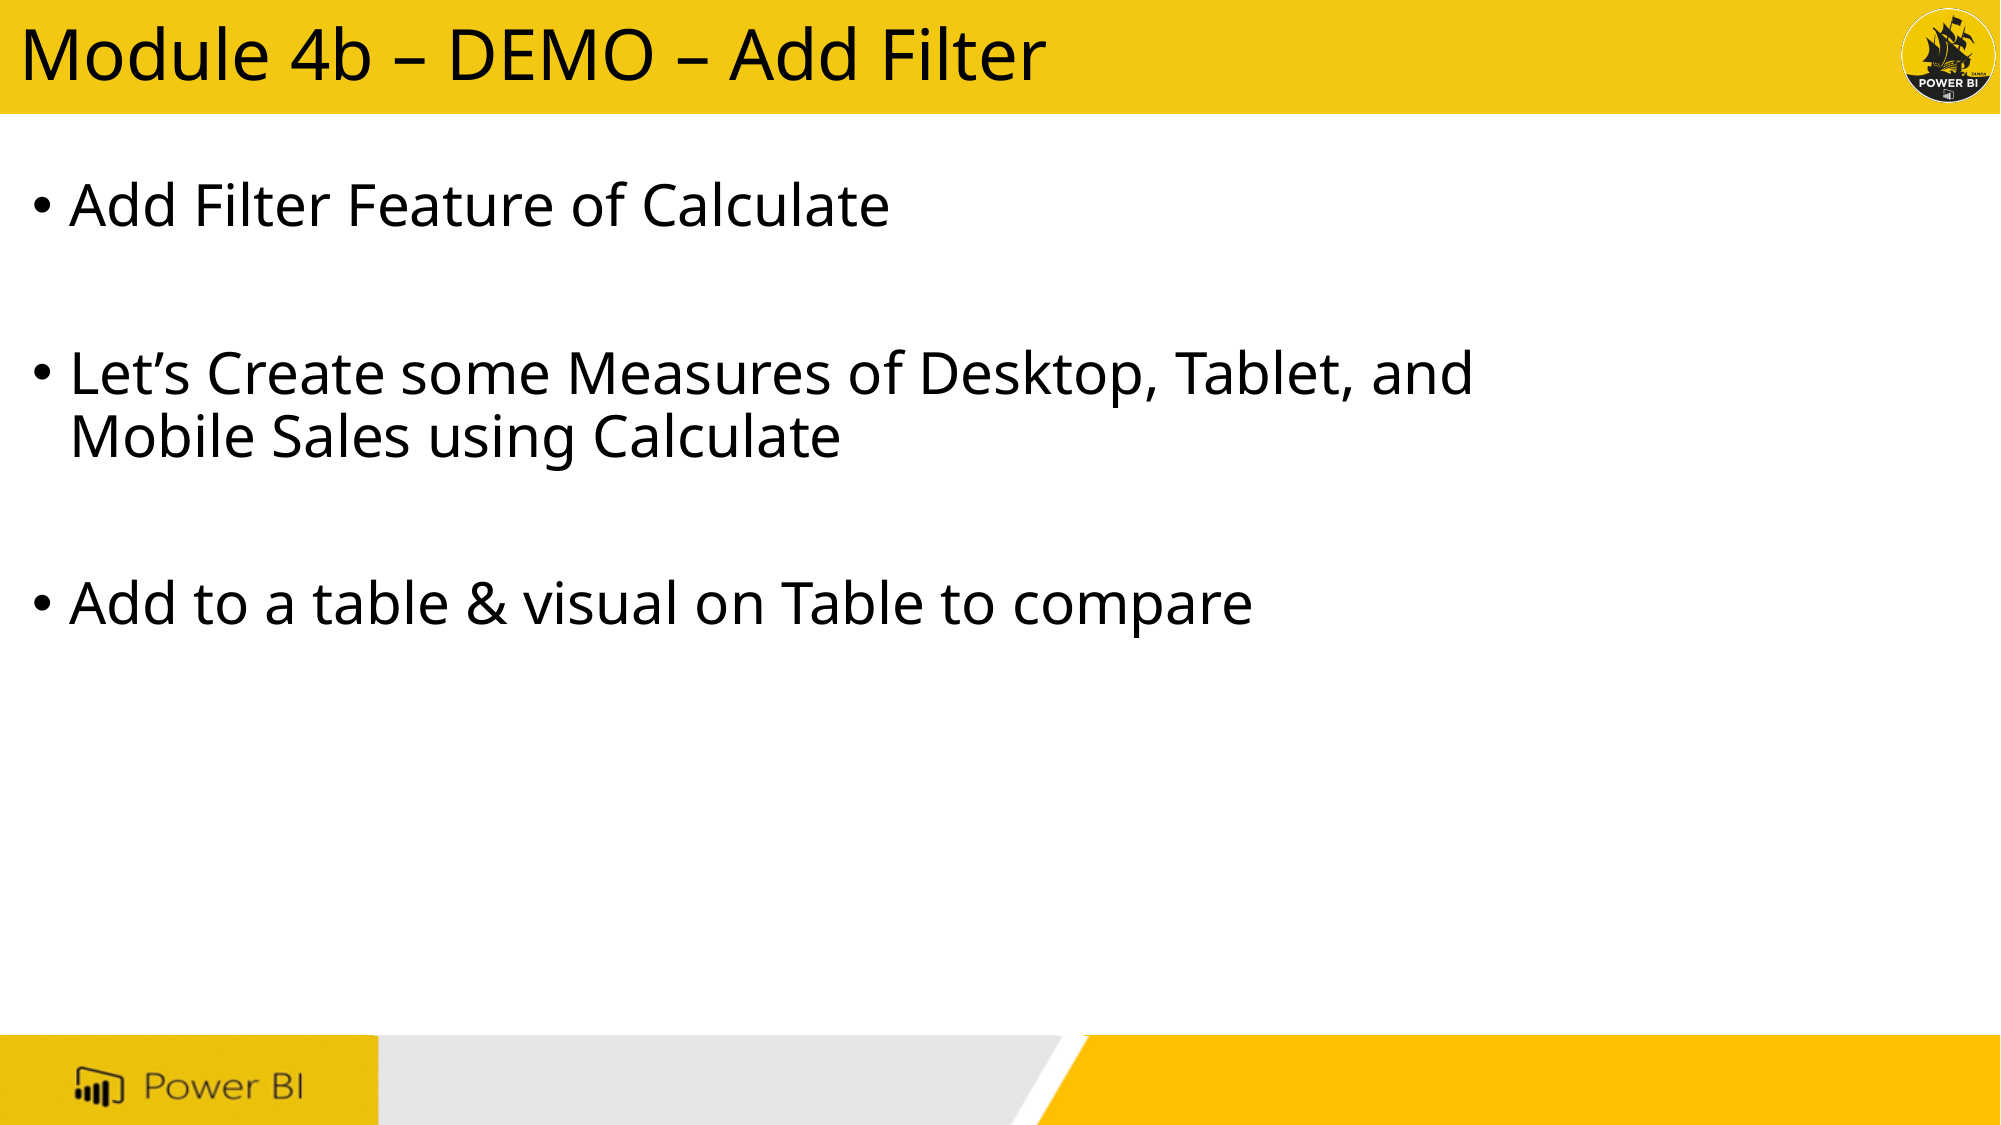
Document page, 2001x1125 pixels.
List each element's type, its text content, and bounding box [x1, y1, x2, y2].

picture [1901, 8, 1996, 103]
picture [0, 1035, 2001, 1125]
title Module 4b – DEMO – Add Filter [4, 10, 1688, 103]
list Add Filter Feature of Calculate Let’s Create some Measures of Desktop, Tablet, and Mobile Sales using Calculate Add to a table & visual on Table to compare [17, 168, 1688, 875]
